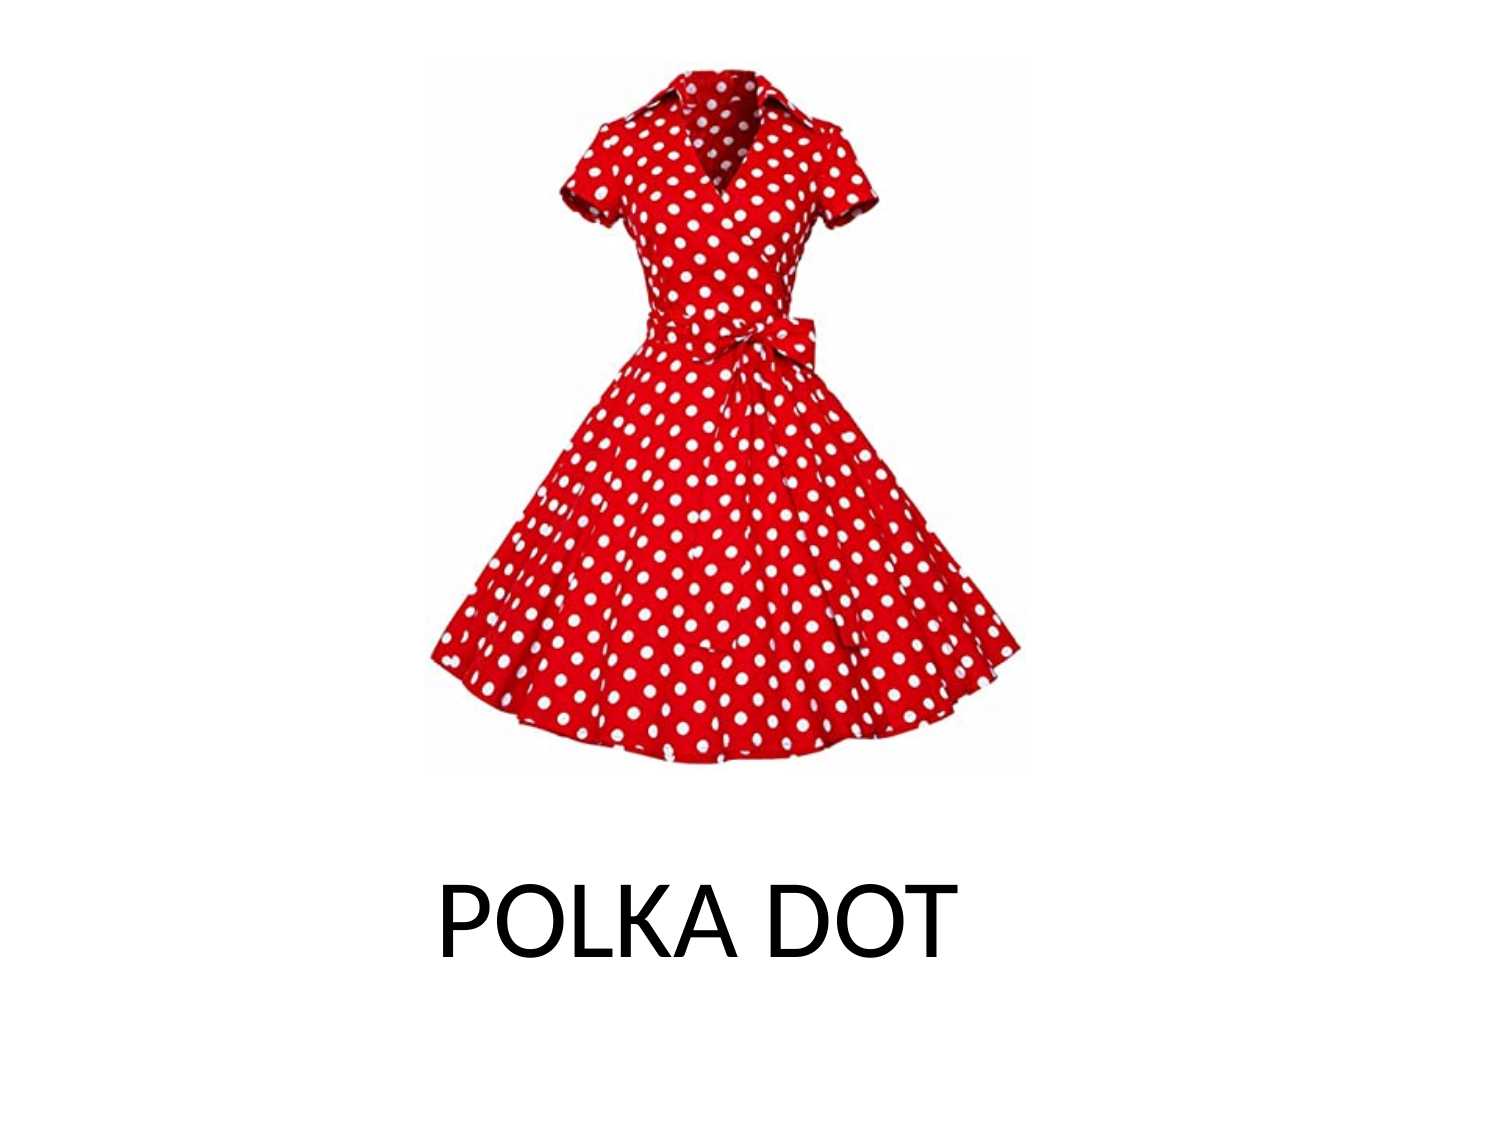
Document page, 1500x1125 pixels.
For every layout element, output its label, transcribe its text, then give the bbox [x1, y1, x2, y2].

picture [424, 62, 1027, 771]
text_box POLKA DOT [420, 837, 1246, 988]
